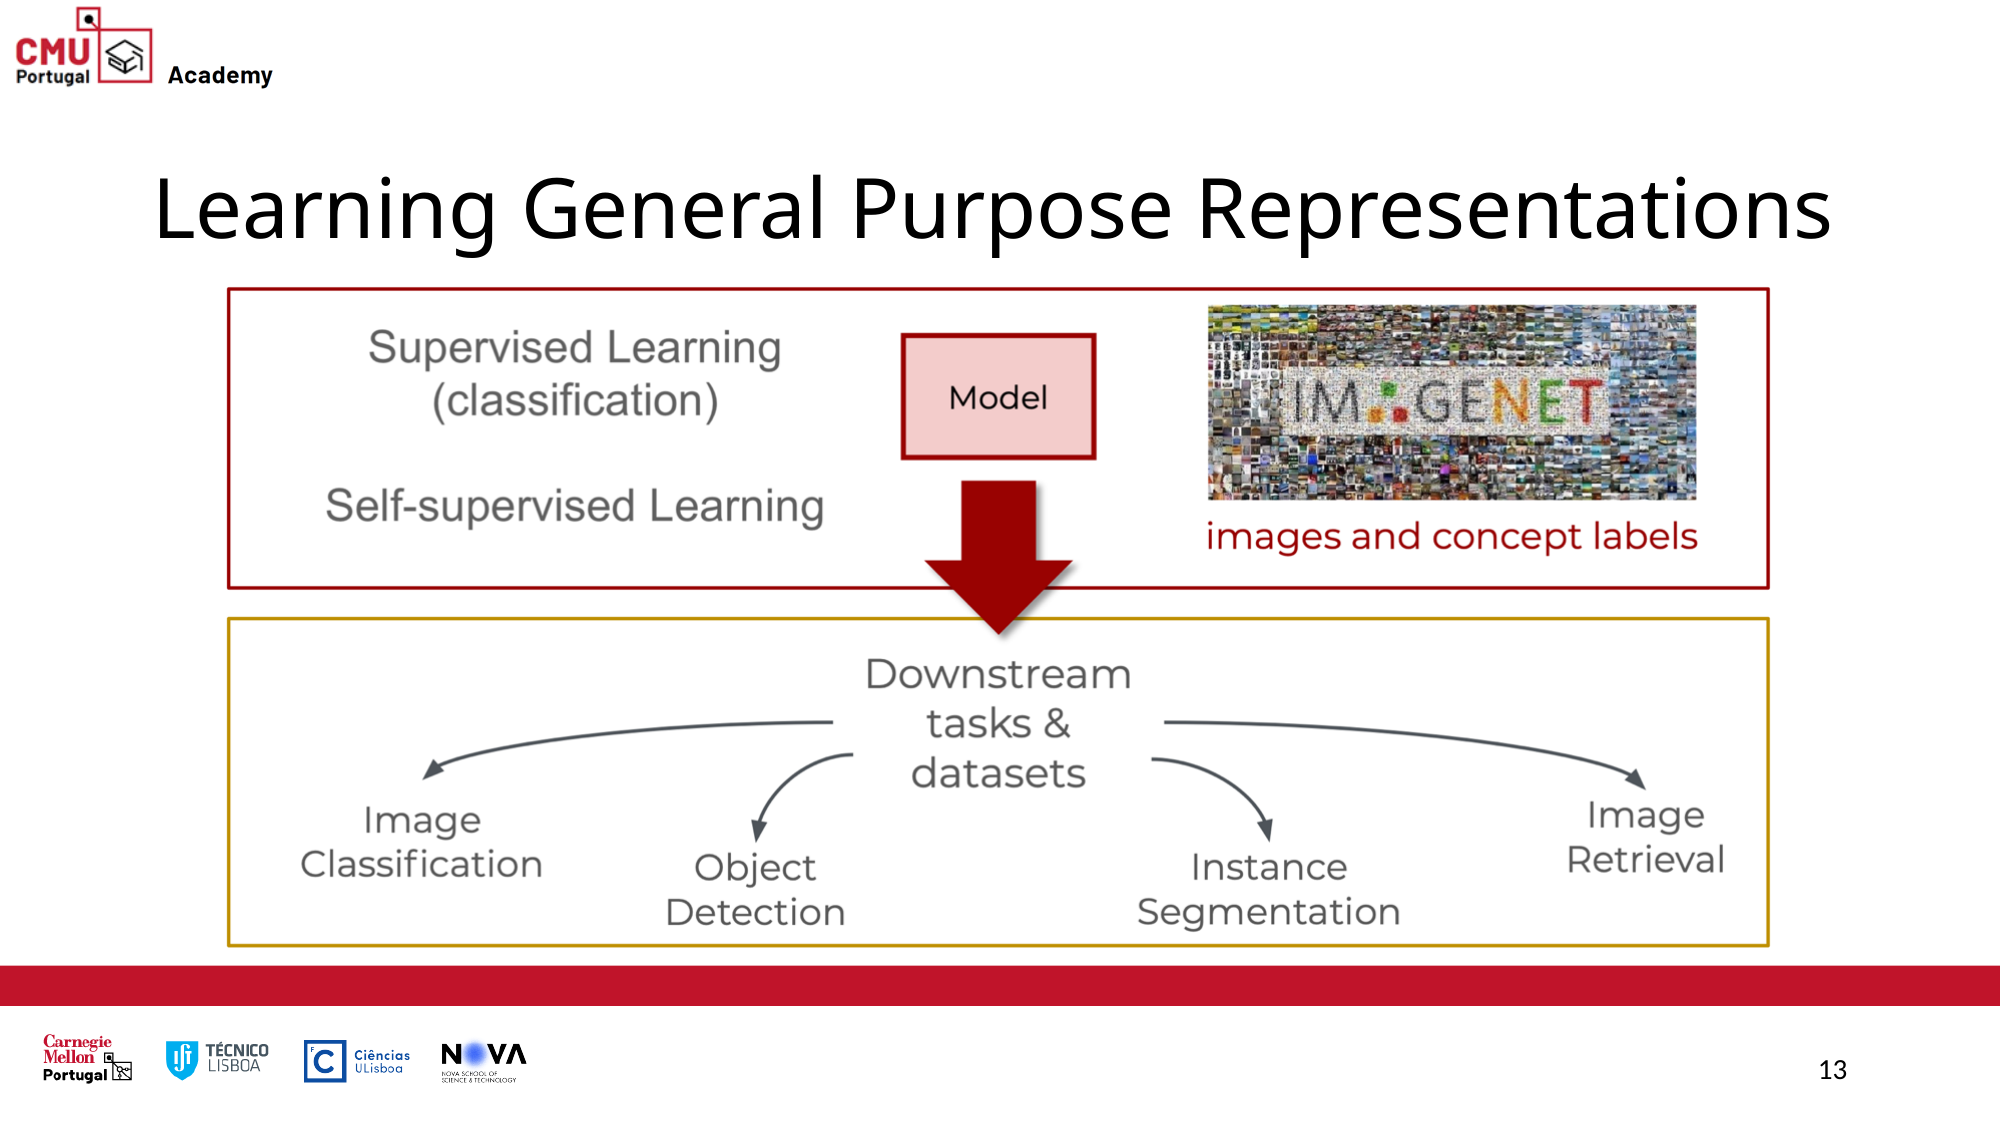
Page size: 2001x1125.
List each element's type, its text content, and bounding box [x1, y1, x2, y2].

picture [5, 3, 275, 92]
slide_number 13 [1412, 1042, 1863, 1103]
picture [217, 276, 1783, 960]
picture [0, 1011, 583, 1110]
title Learning General Purpose Representations [137, 145, 1863, 278]
